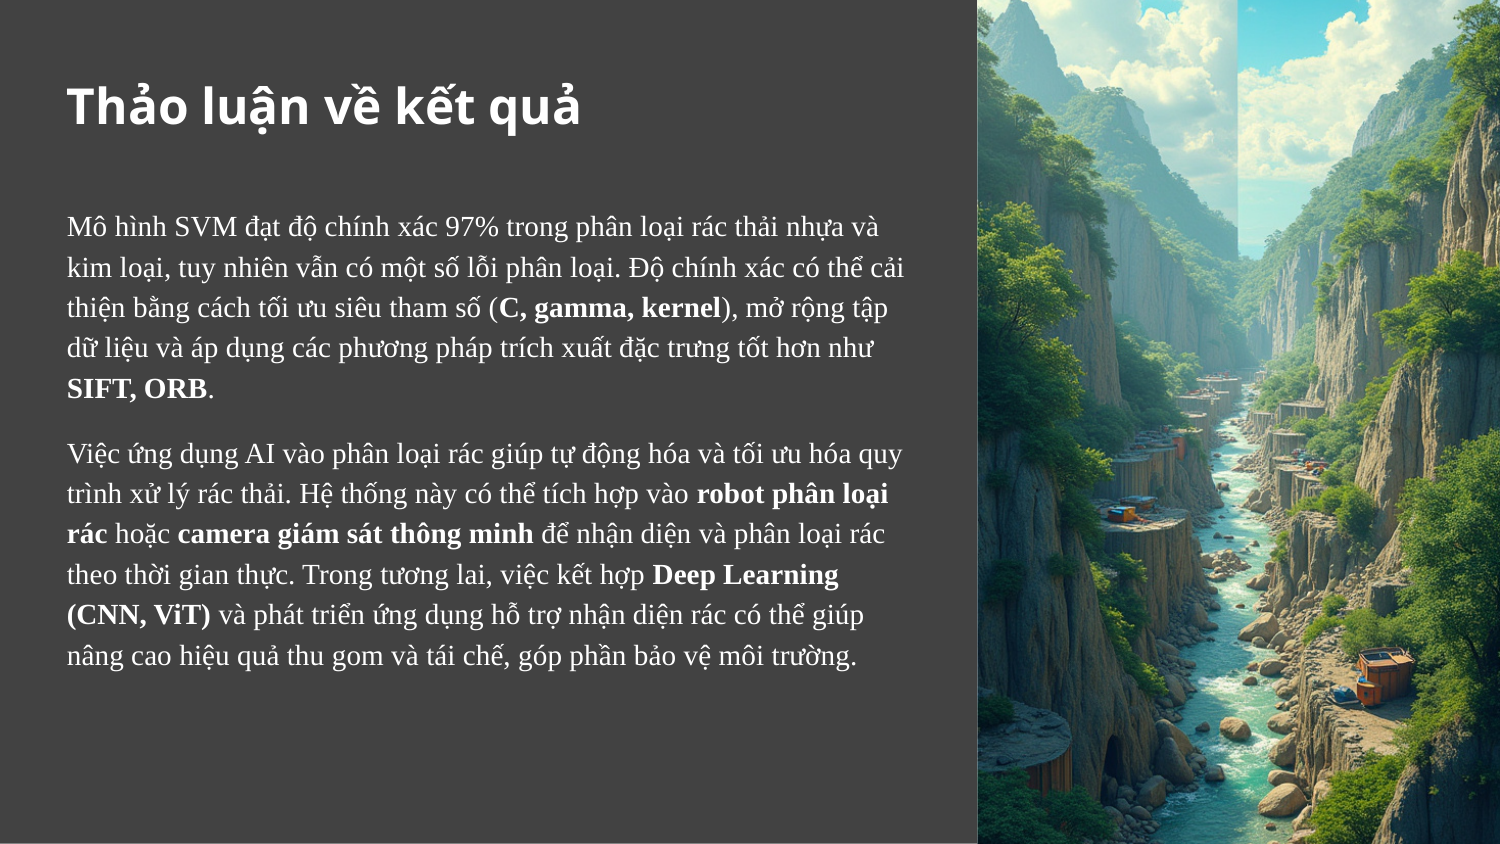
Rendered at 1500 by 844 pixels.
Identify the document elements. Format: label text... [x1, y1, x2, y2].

list Mô hình SVM đạt độ chính xác 97% trong phân loại rác thải nhựa và kim loại, tuy nhiên vẫn có một số lỗi phân loại. Độ chính xác có thể cải thiện bằng cách tối ưu siêu tham số (C, gamma, kernel), mở rộng tập dữ liệu và áp dụng các phương pháp trích xuất đặc trưng tốt hơn như SIFT, ORB. Việc ứng dụng AI vào phân loại rác giúp tự động hóa và tối ưu hóa quy trình xử lý rác thải. Hệ thống này có thể tích hợp vào robot phân loại rác hoặc camera giám sát thông minh để nhận diện và phân loại rác theo thời gian thực. Trong tương lai, việc kết hợp Deep Learning (CNN, ViT) và phát triển ứng dụng hỗ trợ nhận diện rác có thể giúp nâng cao hiệu quả thu gom và tái chế, góp phần bảo vệ môi trường. [51, 187, 931, 772]
title Thảo luận về kết quả [51, 59, 931, 150]
picture [977, 0, 1500, 844]
